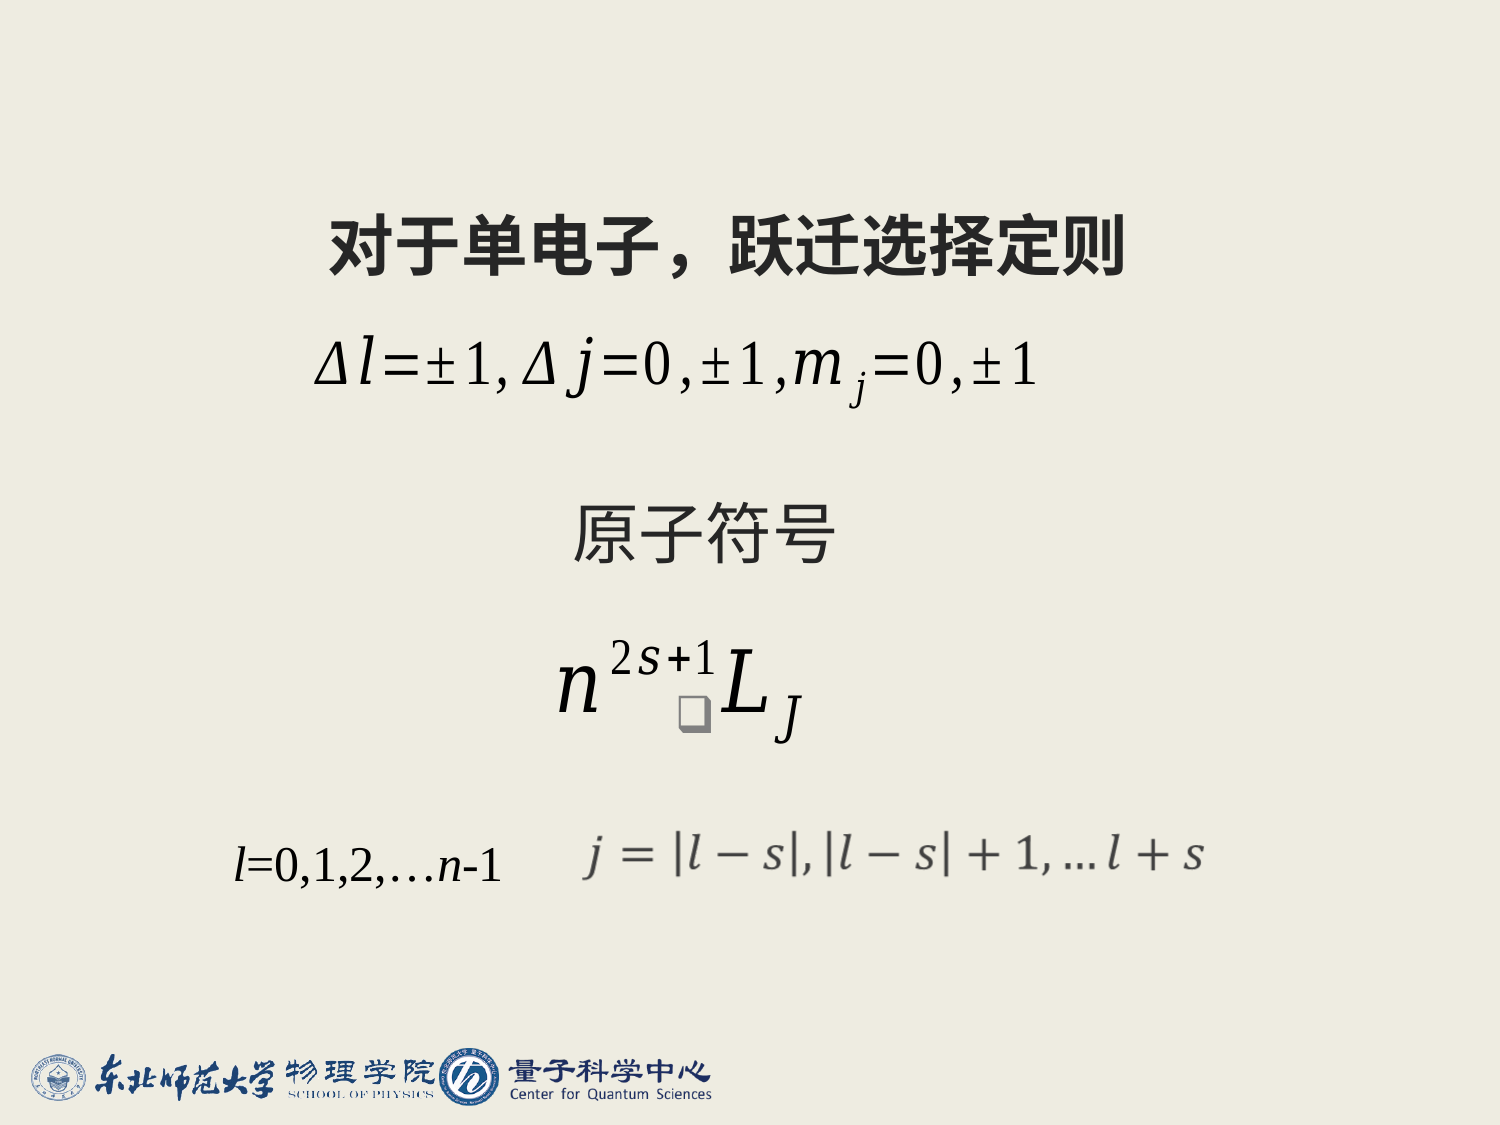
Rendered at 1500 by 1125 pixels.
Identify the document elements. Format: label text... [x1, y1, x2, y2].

text_box 原子符号 [165, 484, 1246, 626]
title 对于单电子，跃迁选择定则 [312, 172, 1394, 314]
picture [579, 800, 1213, 907]
picture [20, 1046, 719, 1108]
text_box l=0,1,2,…n-1 [217, 823, 519, 899]
